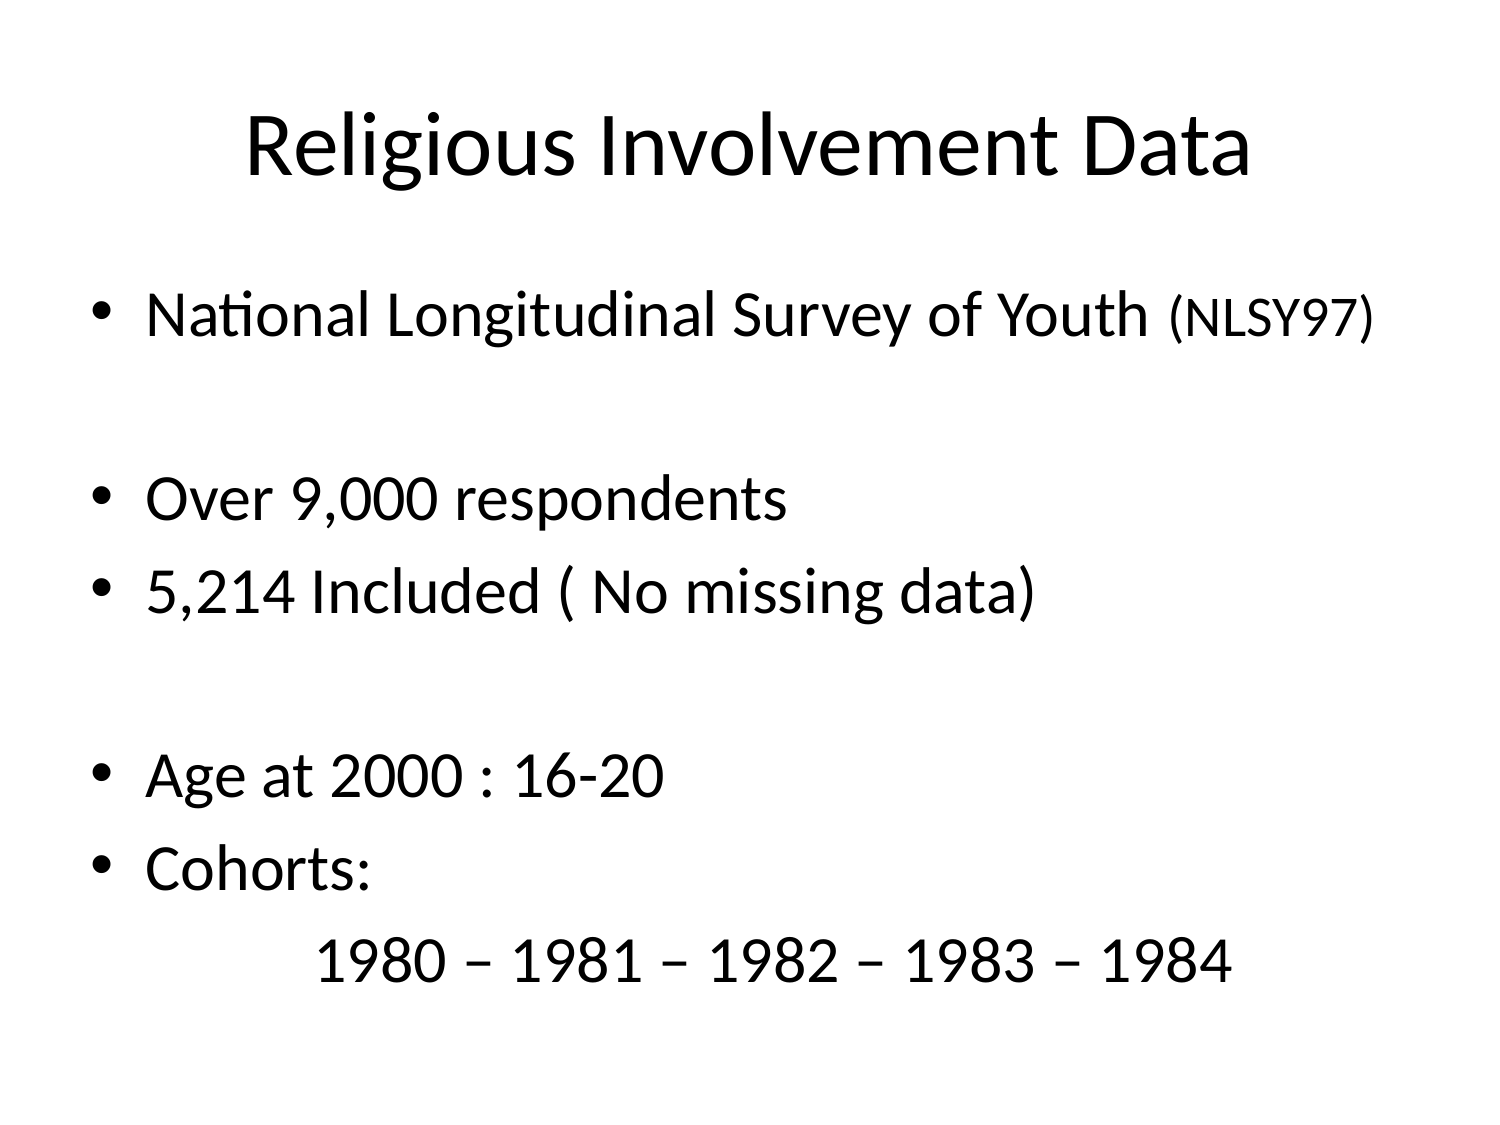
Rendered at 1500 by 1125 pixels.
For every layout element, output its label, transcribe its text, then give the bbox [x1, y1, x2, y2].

title Religious Involvement Data [75, 45, 1425, 233]
list National Longitudinal Survey of Youth (NLSY97) Over 9,000 respondents 5,214 Included ( No missing data) Age at 2000 : 16-20 Cohorts: 1980 – 1981 – 1982 – 1983 – 1984 [75, 262, 1425, 1005]
